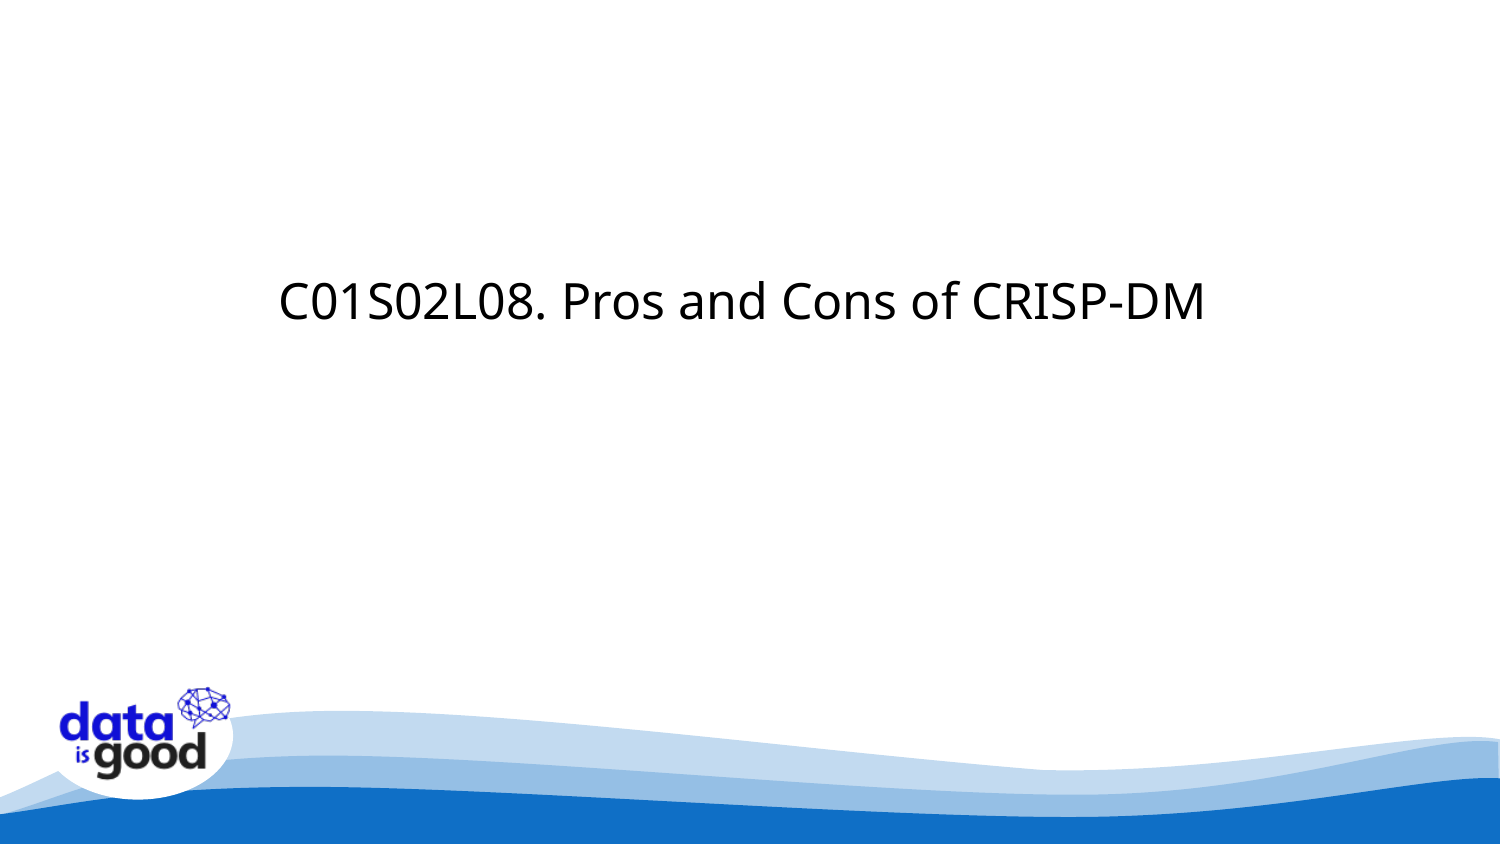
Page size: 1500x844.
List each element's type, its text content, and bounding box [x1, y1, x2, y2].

list C01S02L08. Pros and Cons of CRISP-DM [51, 249, 1434, 493]
picture [58, 685, 231, 804]
